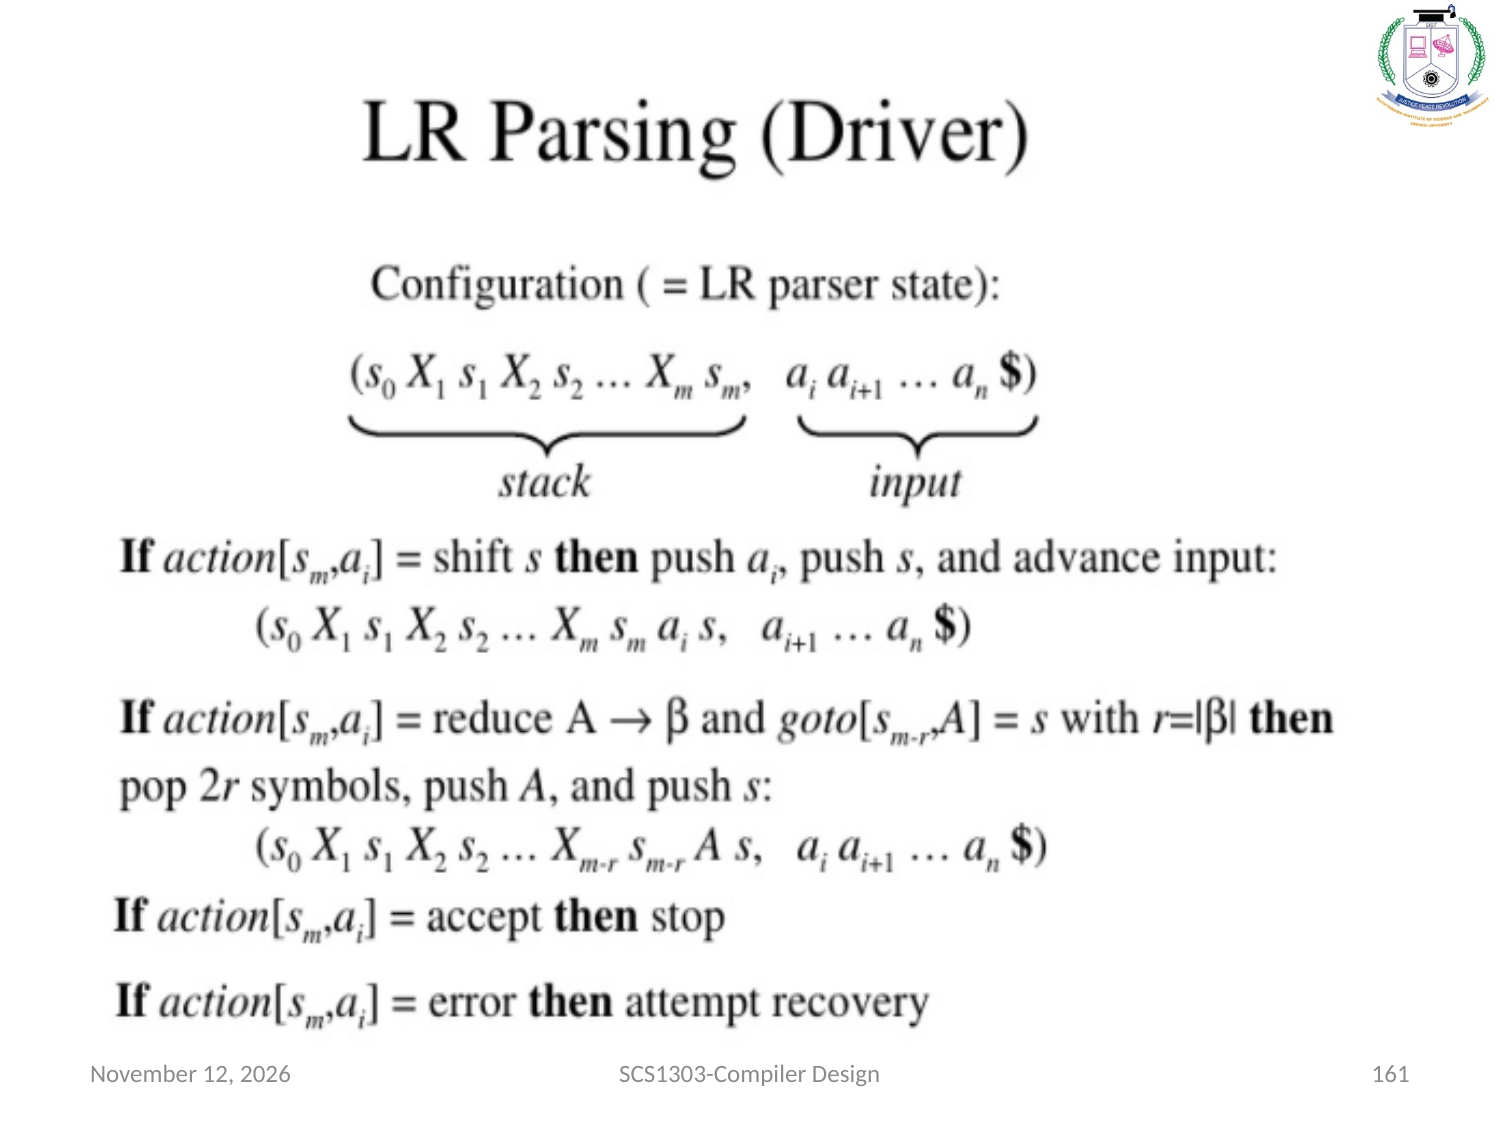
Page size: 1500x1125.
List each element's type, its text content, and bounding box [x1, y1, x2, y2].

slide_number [75, 1050, 425, 1103]
slide_number 161 [1074, 1042, 1425, 1103]
footer SCS1303-Compiler Design [512, 1050, 988, 1103]
picture [1361, 0, 1500, 129]
picture [46, 81, 1348, 1044]
